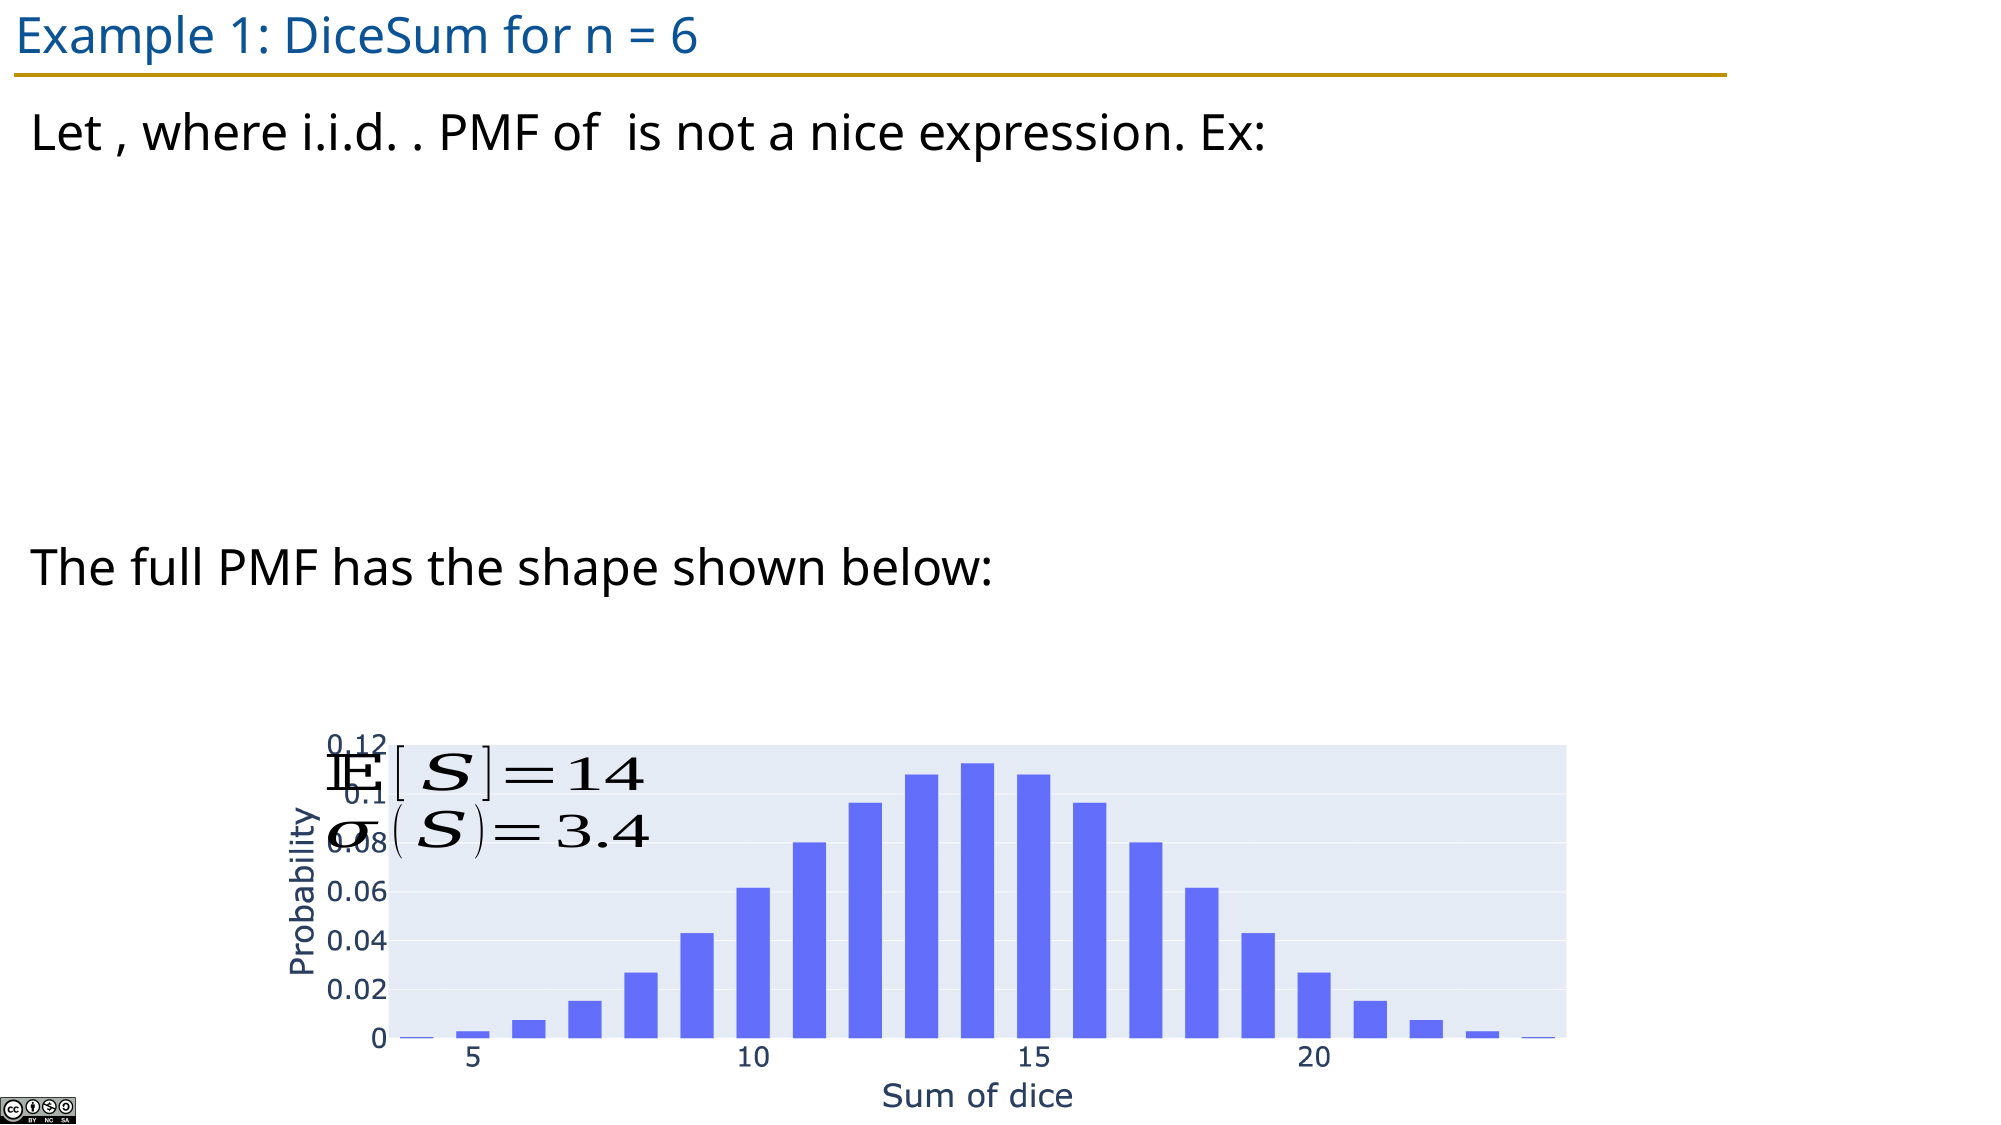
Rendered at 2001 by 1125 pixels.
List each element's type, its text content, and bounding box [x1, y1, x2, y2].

picture [281, 694, 1634, 1118]
picture [0, 1097, 76, 1124]
title Example 1: DiceSum for n = 6 [0, 0, 1725, 75]
